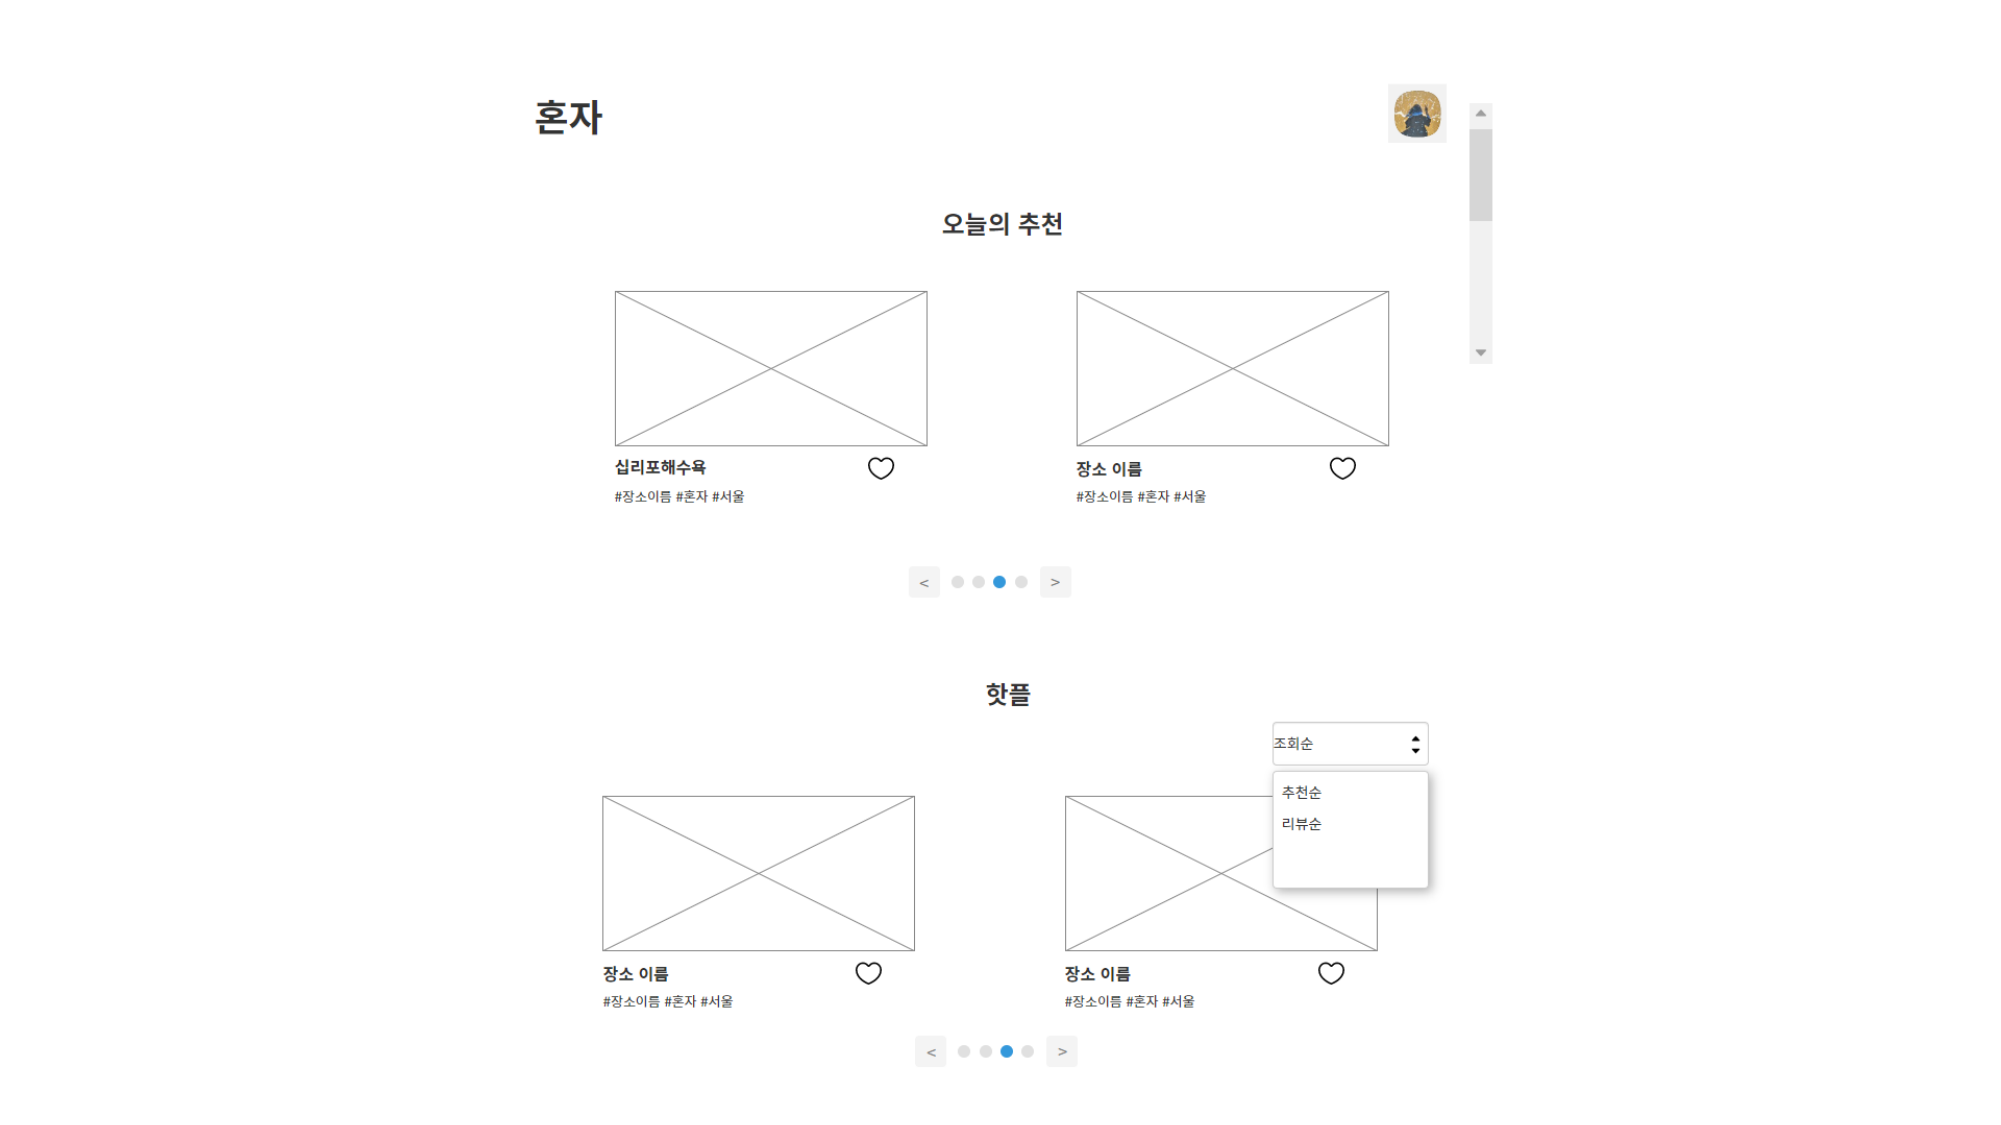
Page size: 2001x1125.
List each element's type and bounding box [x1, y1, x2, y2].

picture [494, 75, 1506, 1090]
